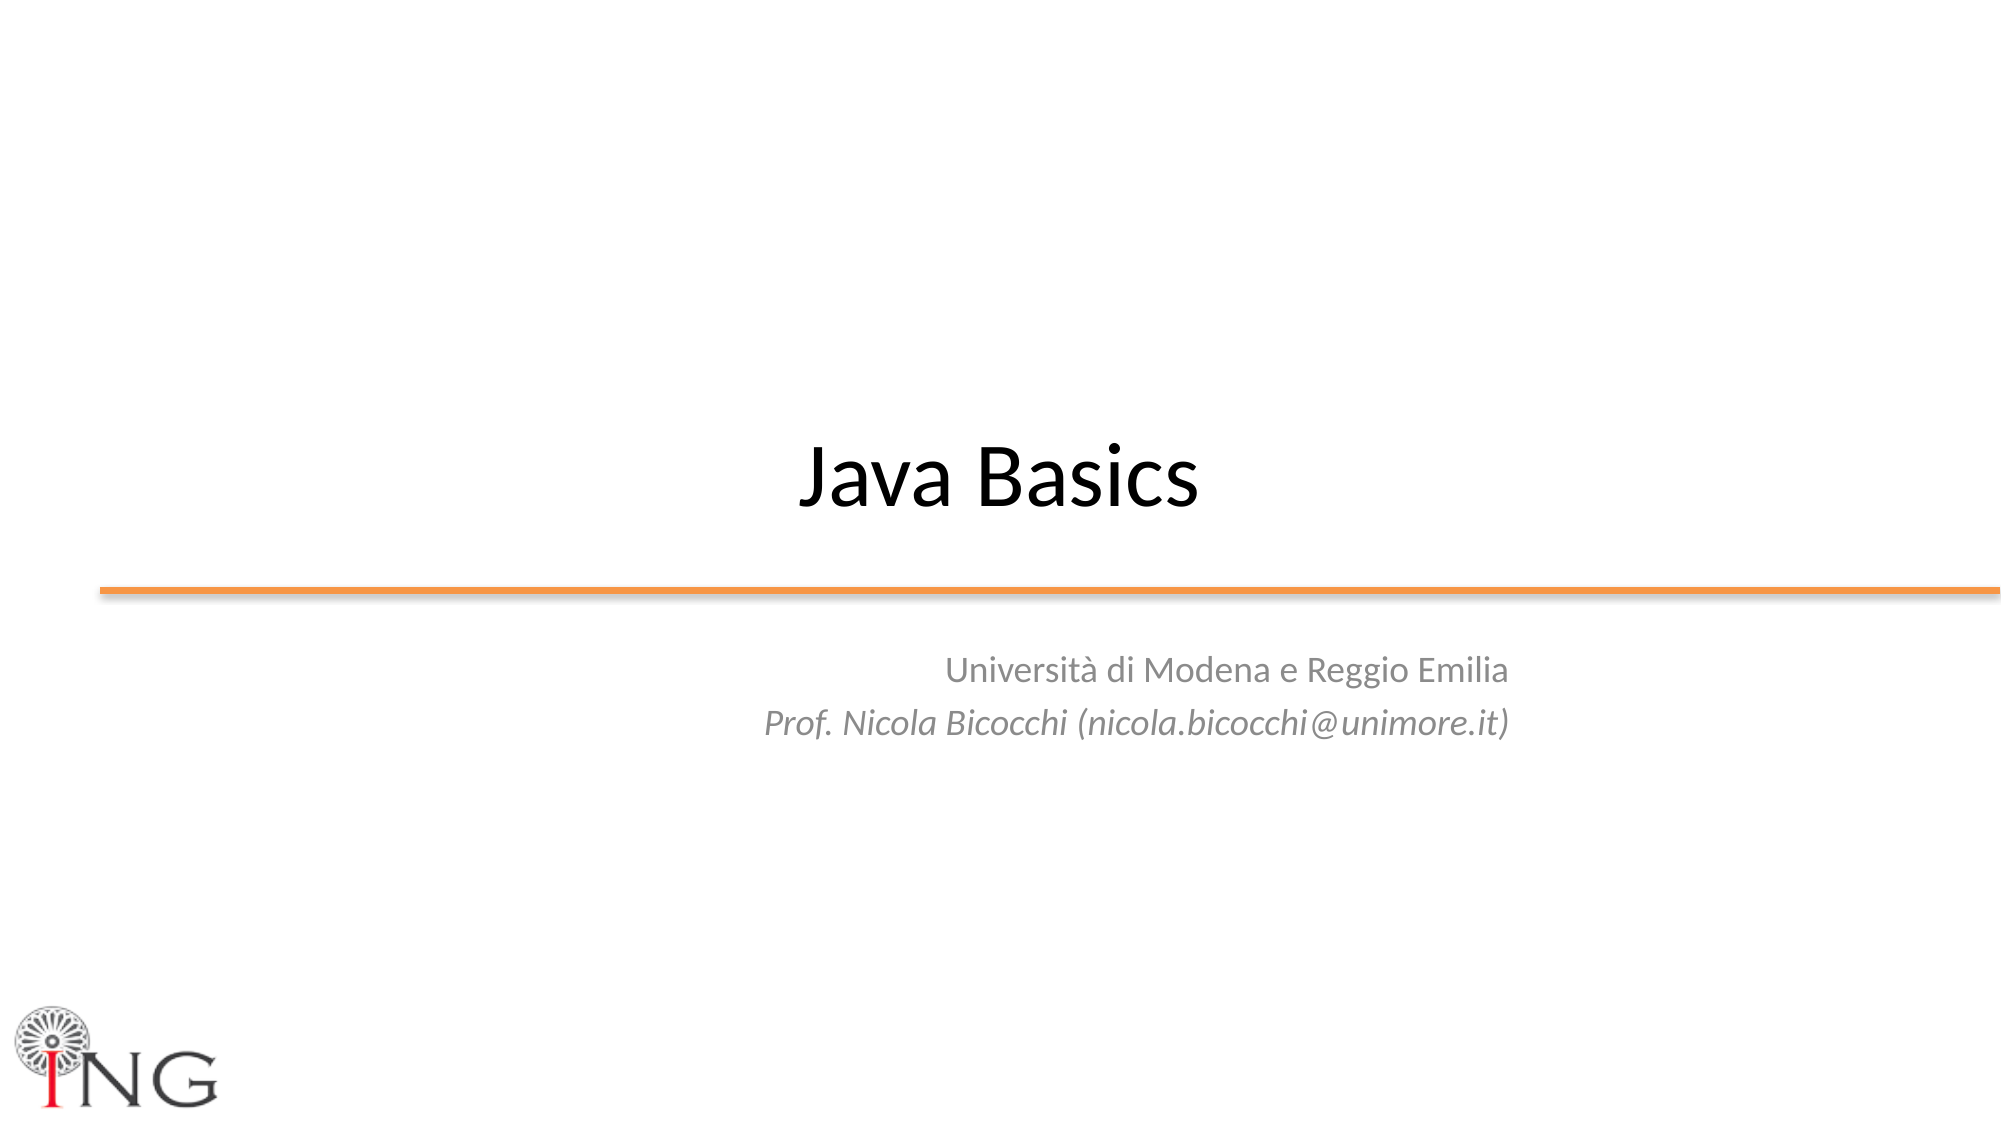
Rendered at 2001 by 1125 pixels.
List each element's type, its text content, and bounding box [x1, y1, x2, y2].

picture [0, 987, 244, 1125]
subtitle Università di Modena e Reggio Emilia Prof. Nicola Bicocchi (nicola.bicocchi@unimore.it) [474, 637, 1525, 925]
title Java Basics [150, 349, 1850, 591]
